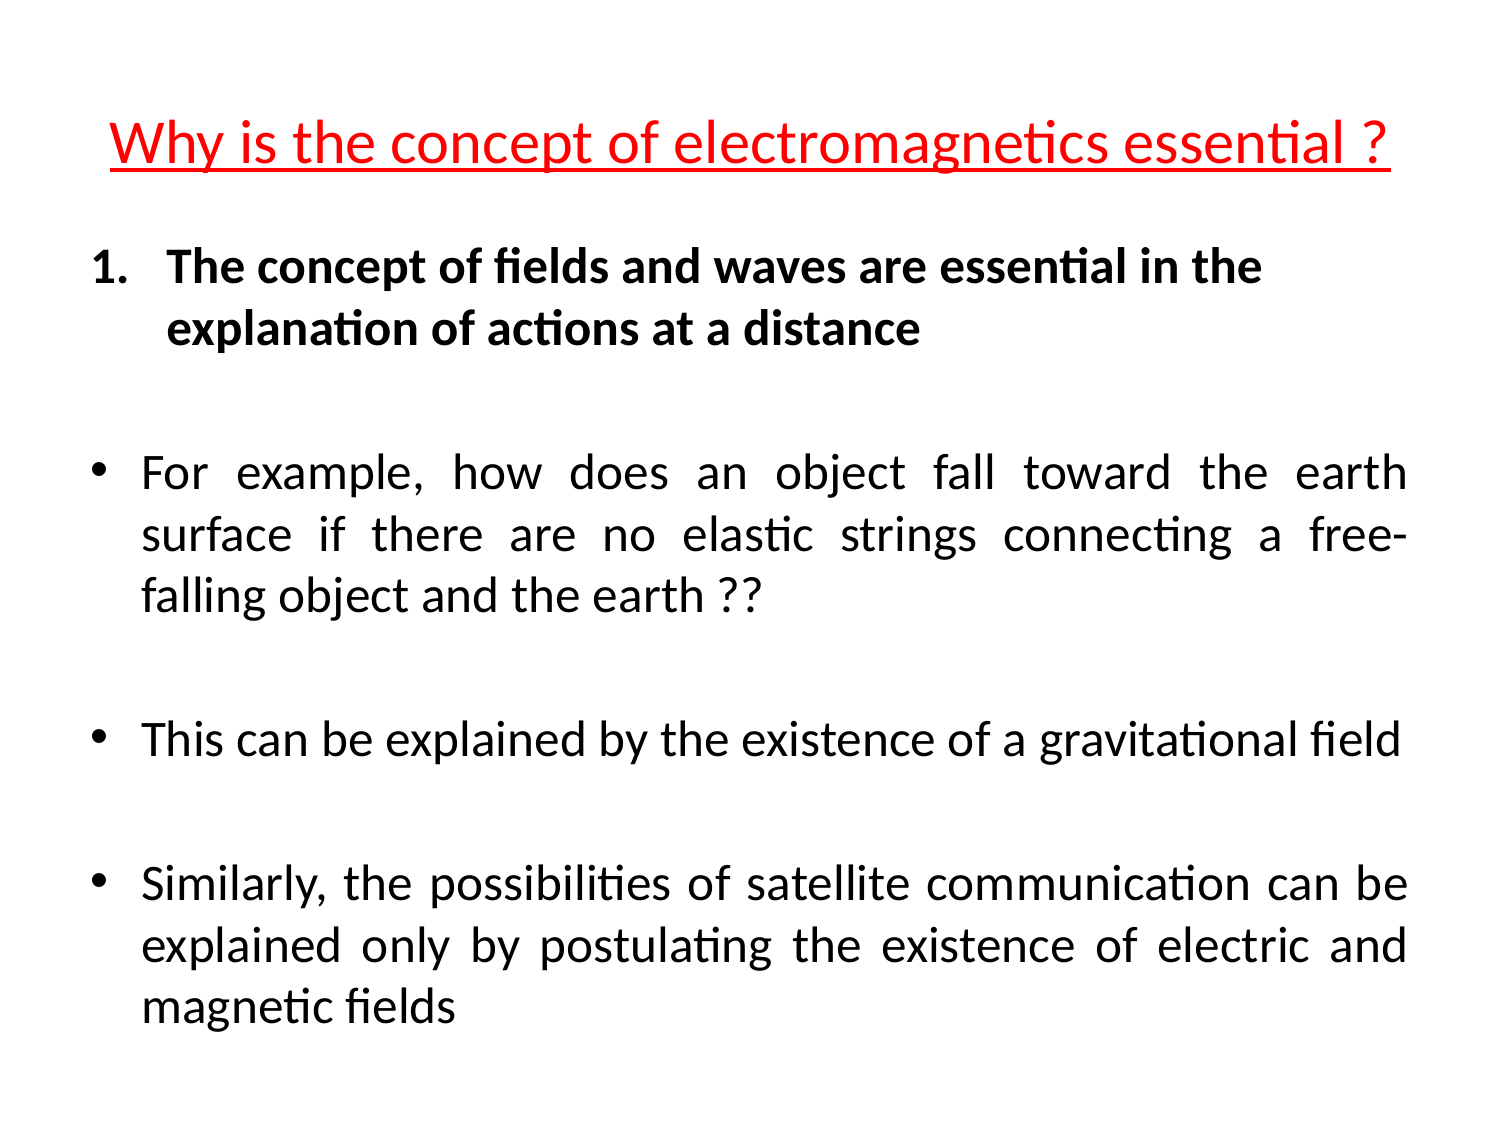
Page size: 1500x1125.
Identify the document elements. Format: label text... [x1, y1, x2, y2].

list The concept of fields and waves are essential in the explanation of actions at a distance For example, how does an object fall toward the earth surface if there are no elastic strings connecting a free-falling object and the earth ?? This can be explained by the existence of a gravitational field Similarly, the possibilities of satellite communication can be explained only by postulating the existence of electric and magnetic fields [75, 224, 1425, 1063]
title Why is the concept of electromagnetics essential ? [75, 45, 1425, 224]
